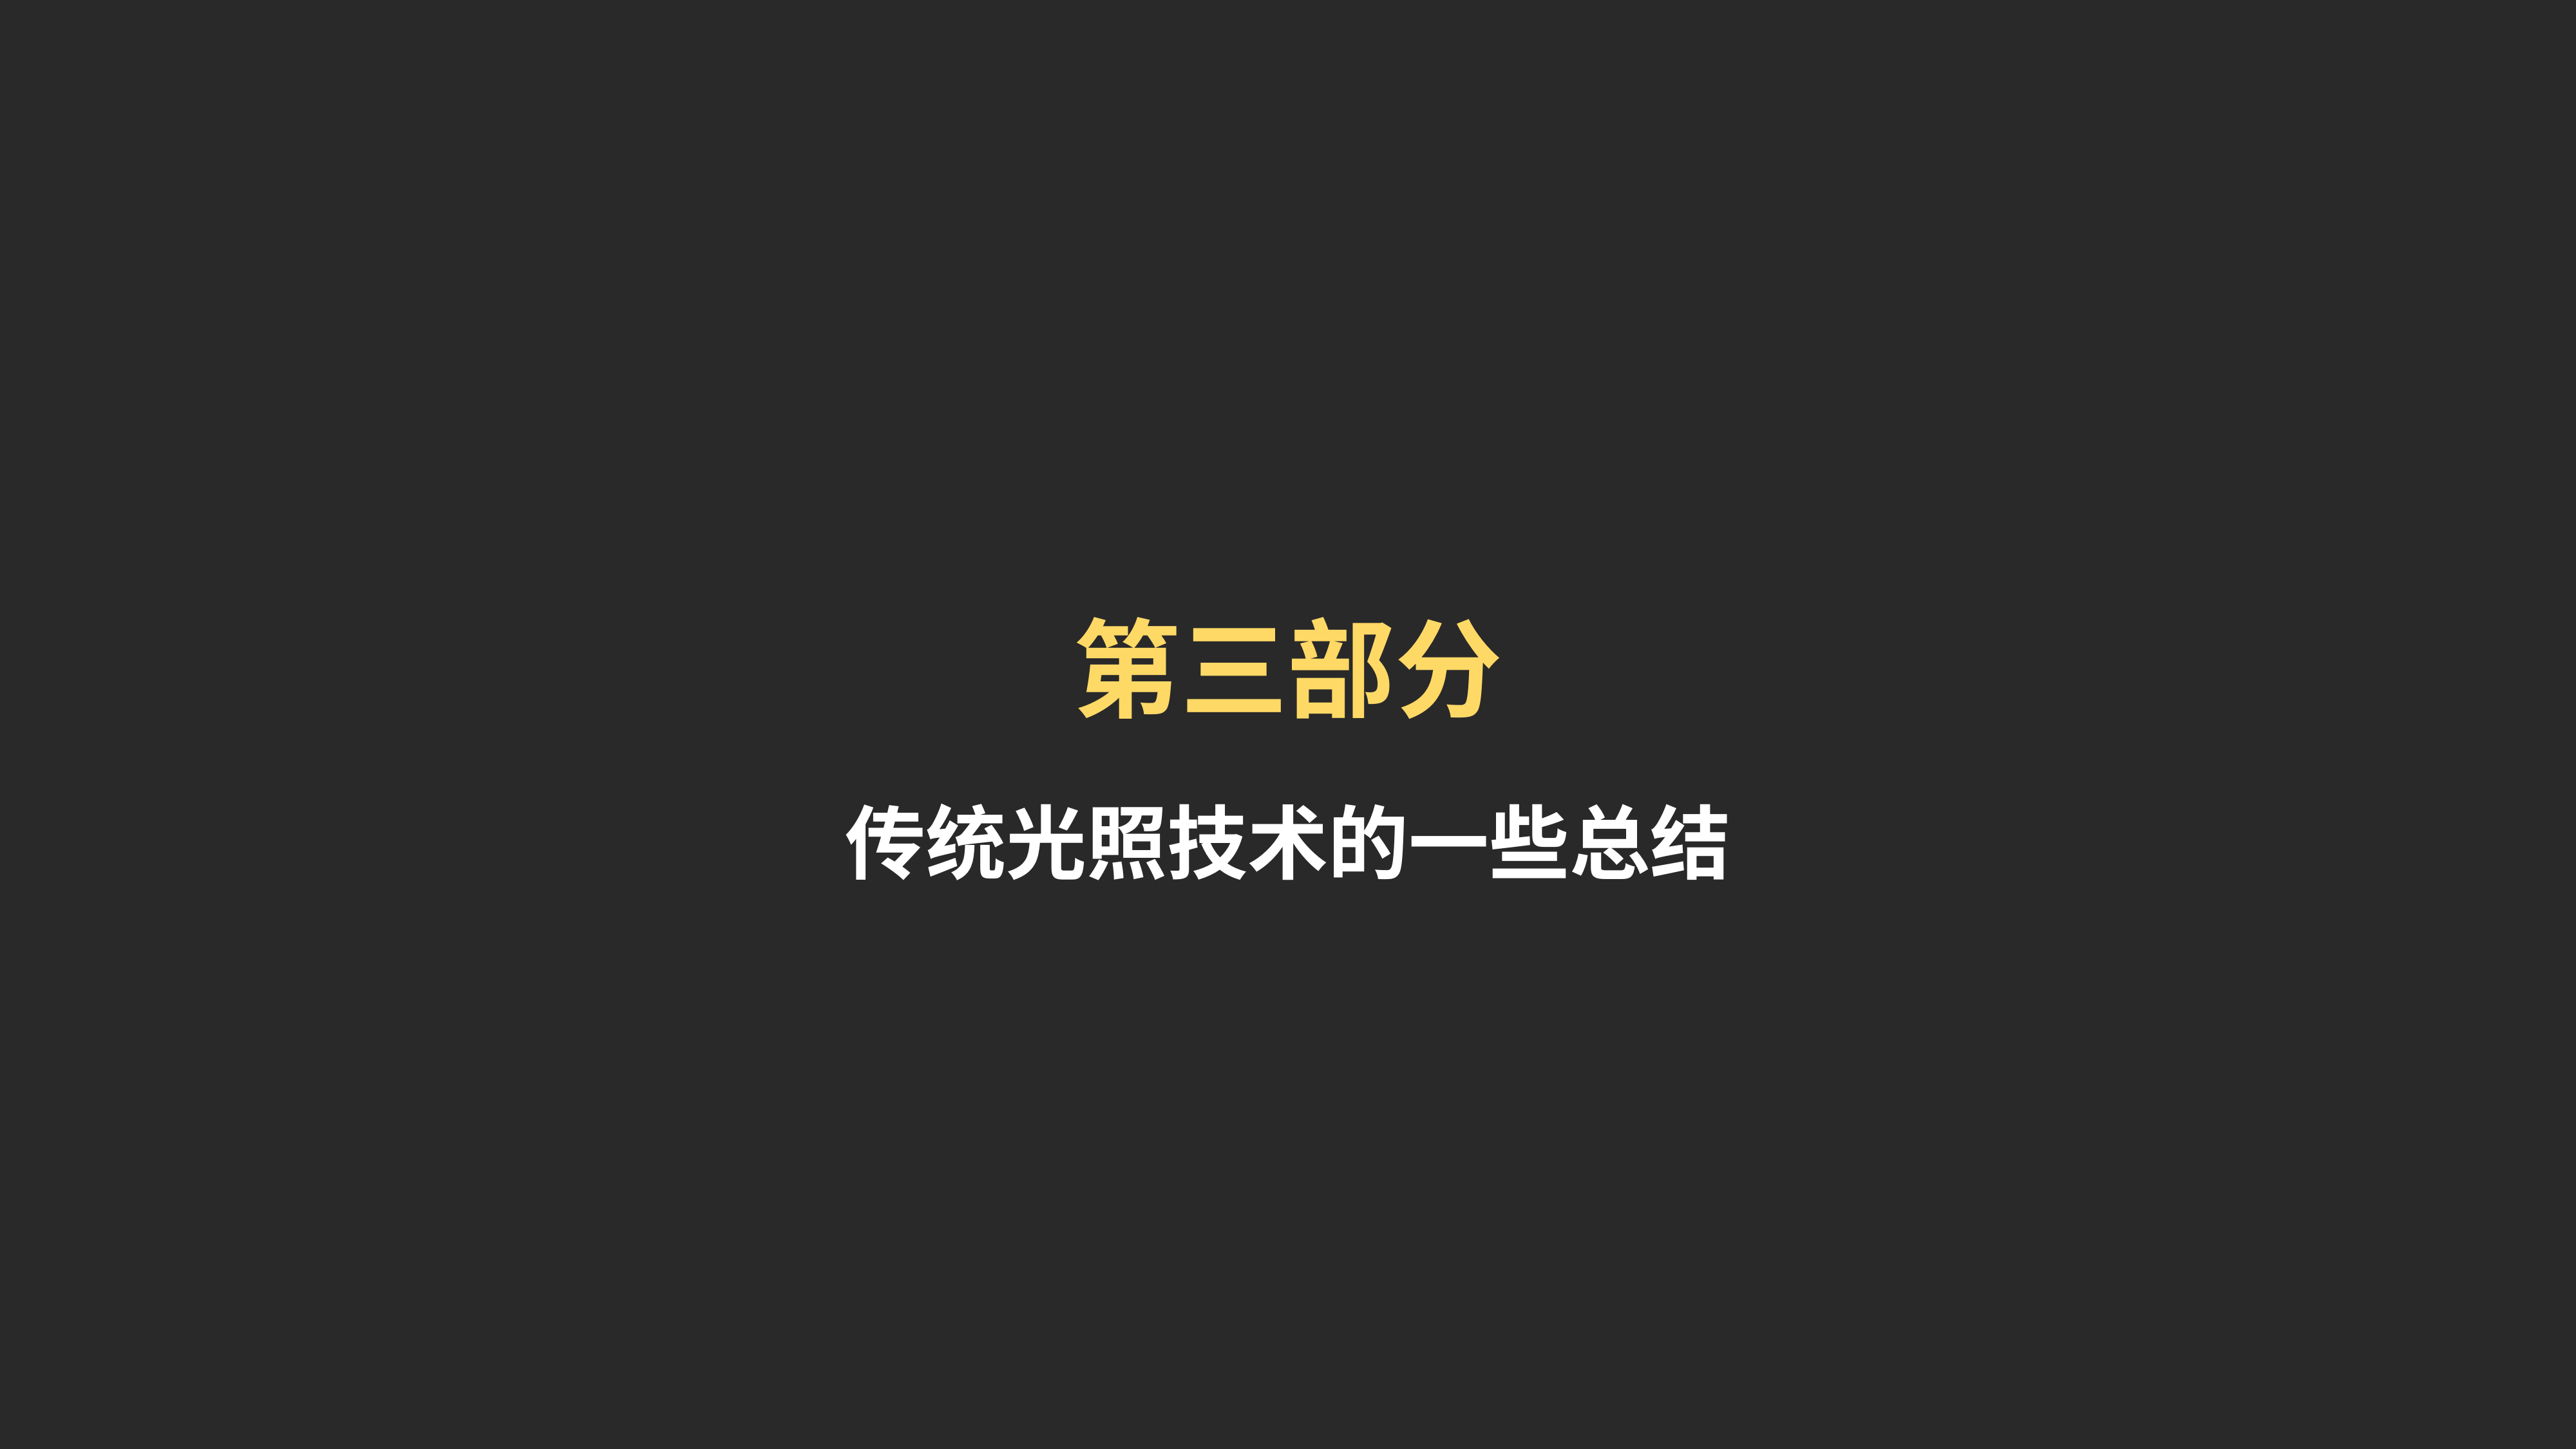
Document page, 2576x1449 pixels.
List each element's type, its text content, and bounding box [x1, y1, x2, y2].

text_box 传统光照技术的一些总结 [461, 786, 2115, 895]
text_box 第三部分 [1068, 596, 1508, 736]
